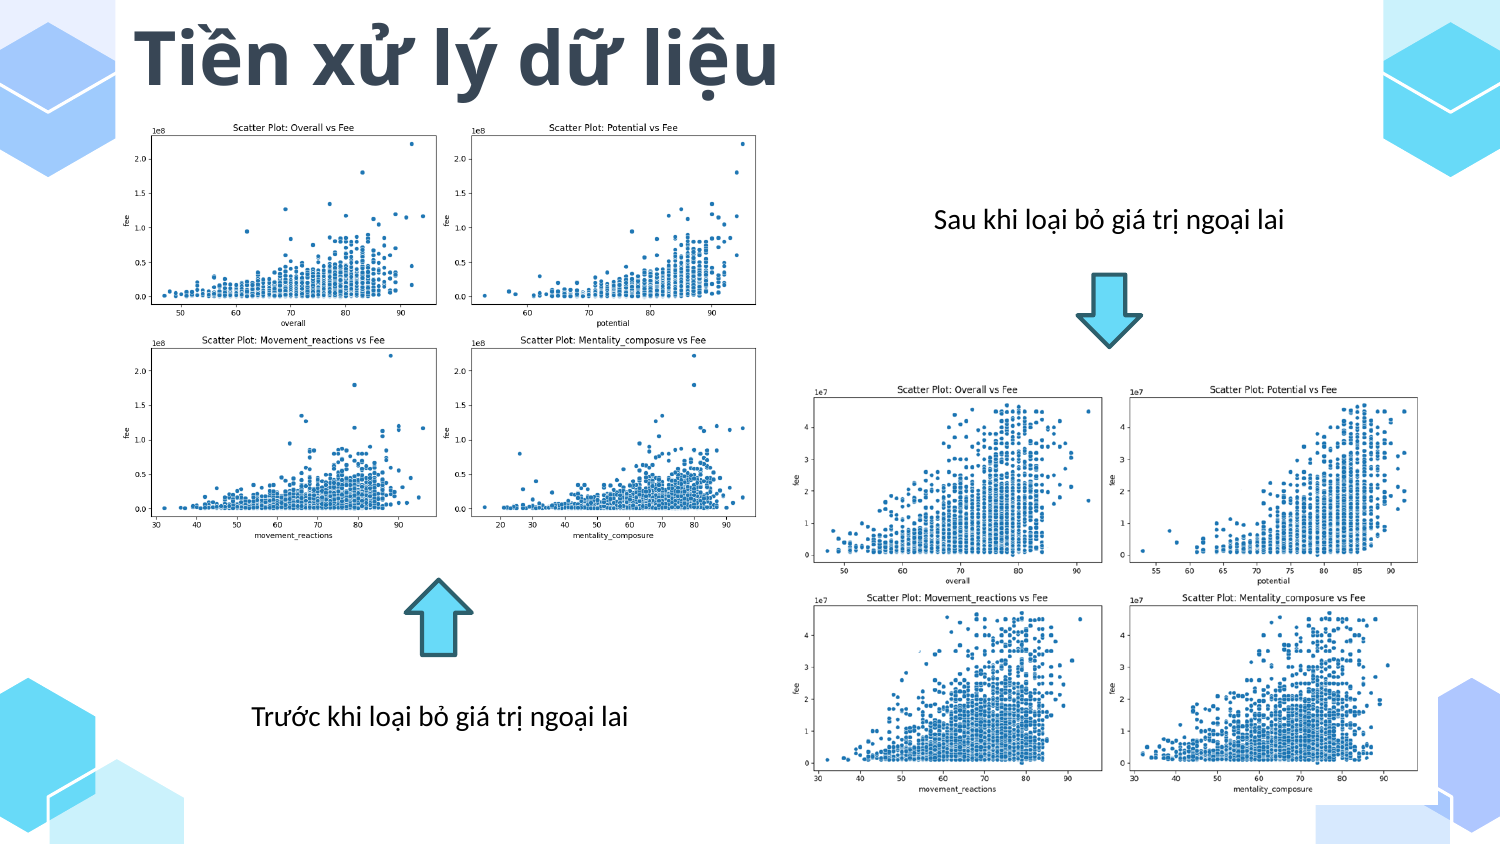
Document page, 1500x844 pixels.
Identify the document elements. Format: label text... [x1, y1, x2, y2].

text_box [1075, 272, 1144, 350]
text_box Trước khi loại bỏ giá trị ngoại lai [236, 689, 664, 740]
text_box [403, 577, 474, 658]
picture [117, 118, 760, 546]
picture [781, 378, 1438, 805]
title Tiền xử lý dữ liệu [118, 8, 1382, 103]
text_box Sau khi loại bỏ giá trị ngoại lai [795, 192, 1424, 243]
